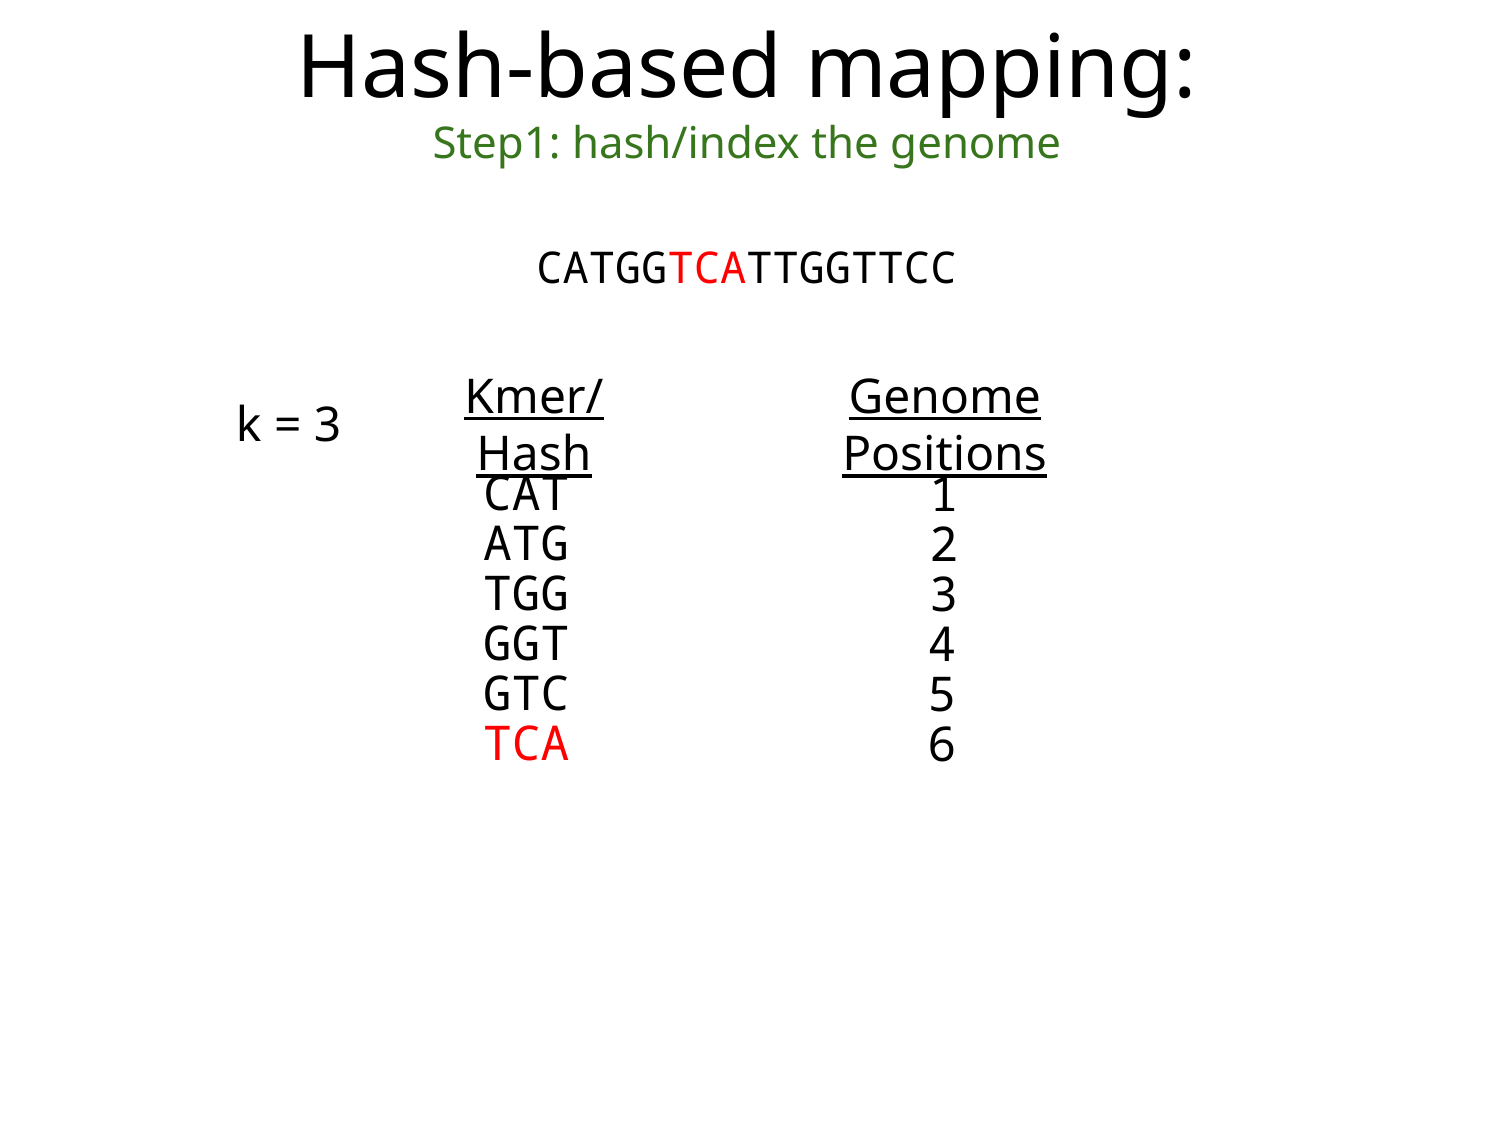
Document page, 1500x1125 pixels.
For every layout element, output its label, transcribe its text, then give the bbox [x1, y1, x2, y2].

text_box 2 [923, 517, 955, 567]
text_box CAT [462, 466, 590, 516]
text_box 4 [922, 617, 954, 667]
text_box 5 [922, 667, 954, 717]
text_box Genome Positions [778, 399, 1112, 446]
text_box Hash-based mapping: Step1: hash/index the genome [61, 0, 1433, 178]
text_box GGT [462, 616, 590, 666]
text_box ATG [462, 516, 590, 566]
text_box TCA [462, 716, 590, 766]
text_box k = 3 [225, 399, 352, 445]
text_box CATGGTCATTGGTTCC [514, 230, 978, 302]
text_box 1 [923, 467, 955, 517]
text_box 3 [923, 567, 955, 617]
text_box GTC [462, 666, 590, 716]
text_box Kmer/Hash [439, 399, 629, 446]
text_box 6 [922, 717, 954, 767]
text_box TGG [462, 566, 590, 616]
